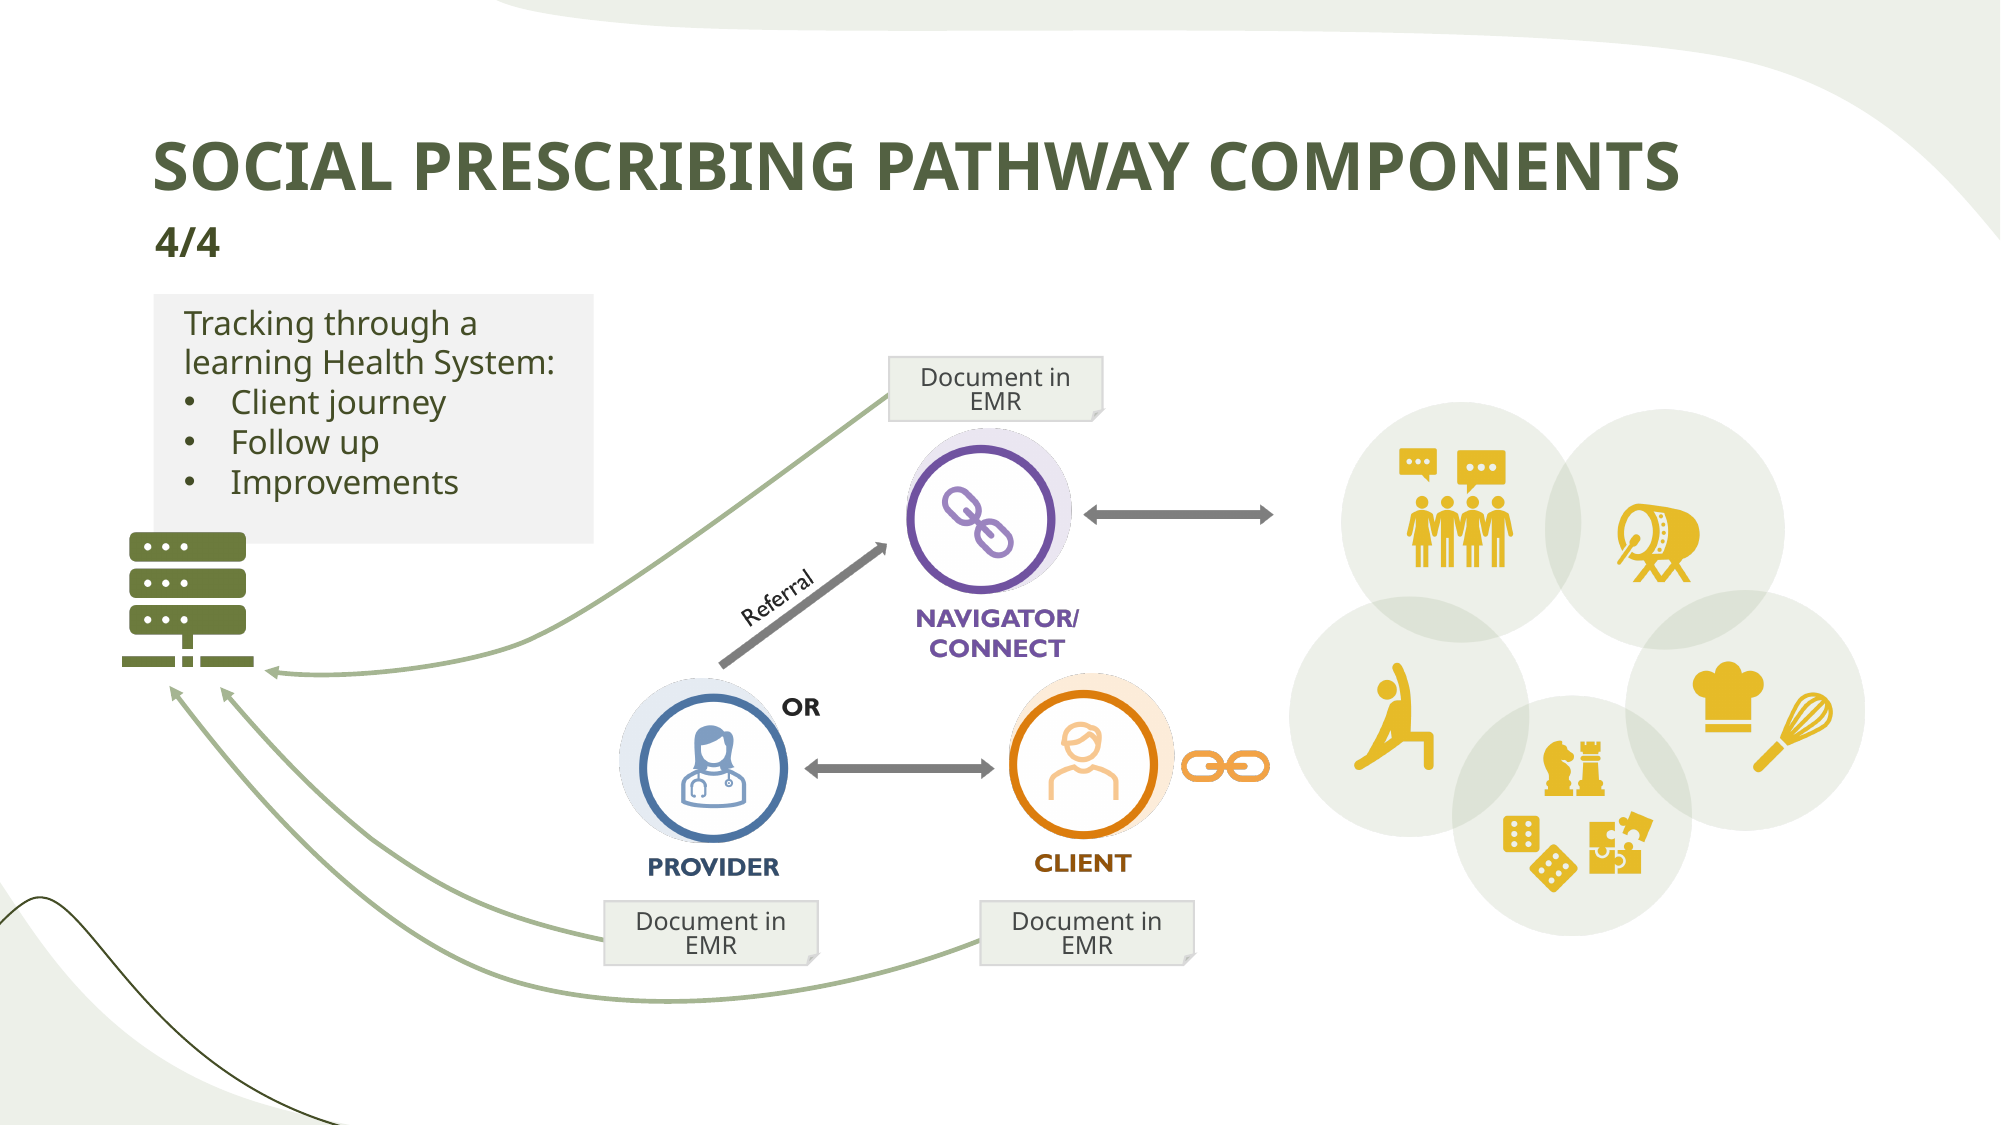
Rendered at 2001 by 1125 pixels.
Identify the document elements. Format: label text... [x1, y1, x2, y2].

picture [619, 402, 1865, 936]
text_box [169, 688, 979, 1003]
text_box [871, 394, 888, 402]
picture [100, 512, 275, 688]
text_box [220, 688, 603, 941]
text_box Document in EMR [979, 936, 1198, 967]
title SOCIAL PRESCRIBING PATHWAY COMPONENTS [137, 59, 1863, 278]
text_box Tracking through a learning Health System: Client journey Follow up Improvements [153, 294, 594, 544]
text_box Document in EMR [888, 355, 1104, 402]
text_box Document in EMR [603, 900, 822, 967]
text_box 4/4 [140, 208, 289, 274]
text_box [275, 513, 619, 679]
